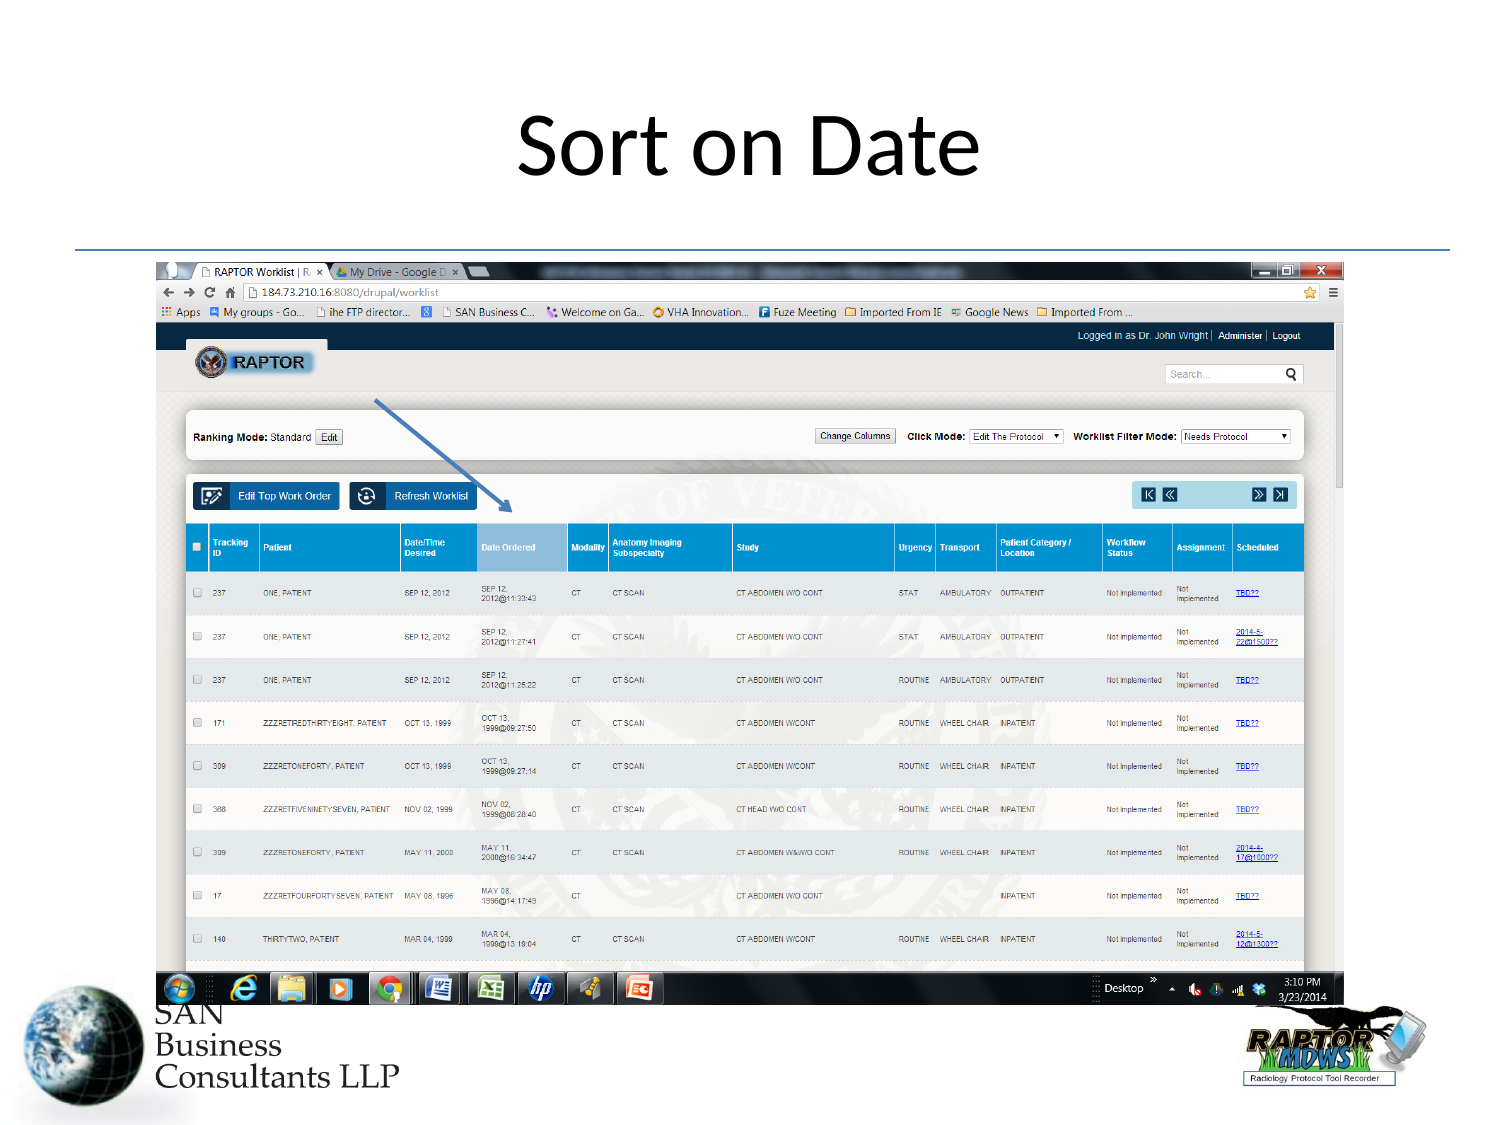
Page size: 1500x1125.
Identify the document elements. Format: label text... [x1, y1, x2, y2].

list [155, 262, 1345, 1006]
picture [0, 974, 425, 1125]
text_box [374, 399, 513, 513]
picture [1162, 967, 1500, 1125]
title Sort on Date [75, 45, 1425, 233]
